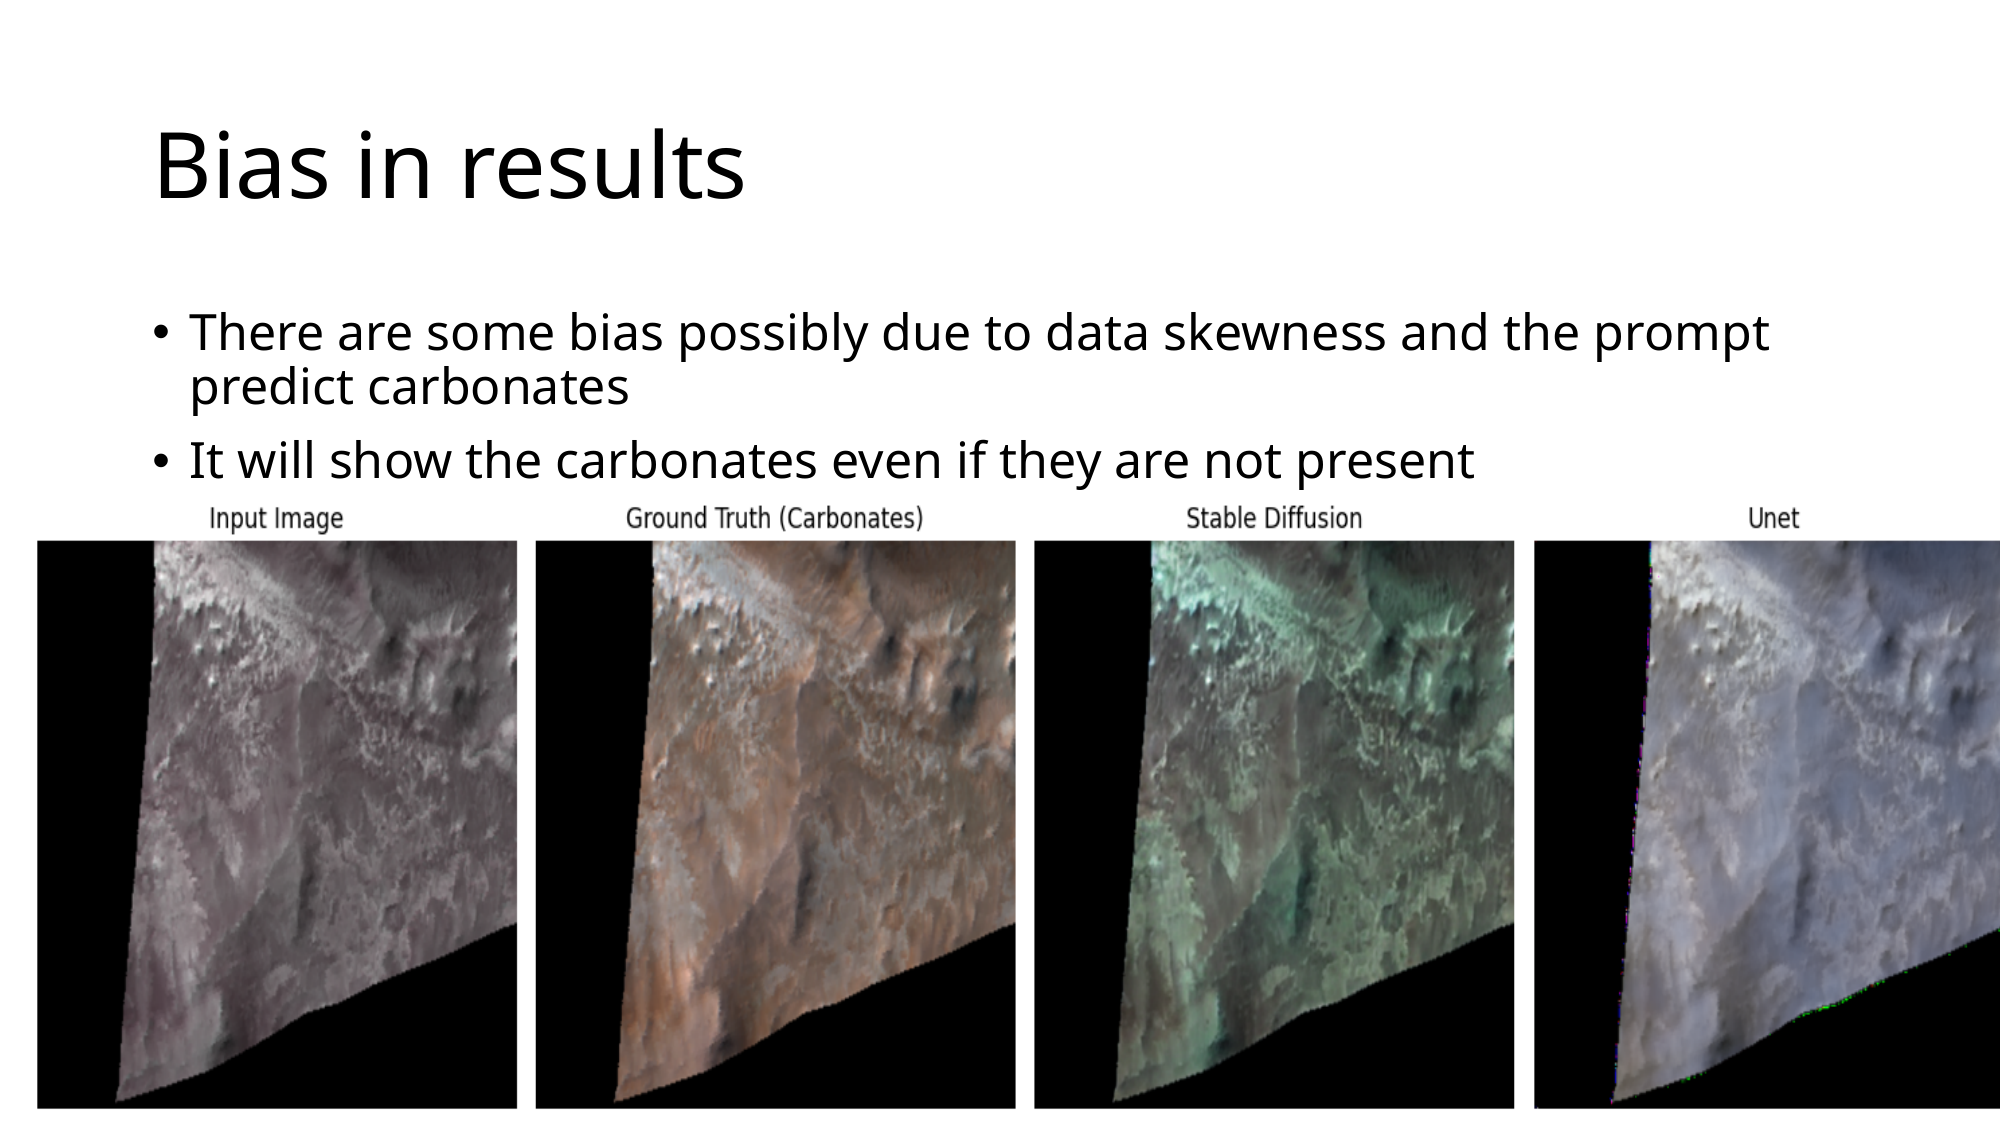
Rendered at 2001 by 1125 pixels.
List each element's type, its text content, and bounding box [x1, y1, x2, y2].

picture [24, 490, 2000, 1125]
title Bias in results [137, 59, 1863, 278]
list There are some bias possibly due to data skewness and the prompt predict carbonates It will show the carbonates even if they are not present [137, 299, 1863, 490]
